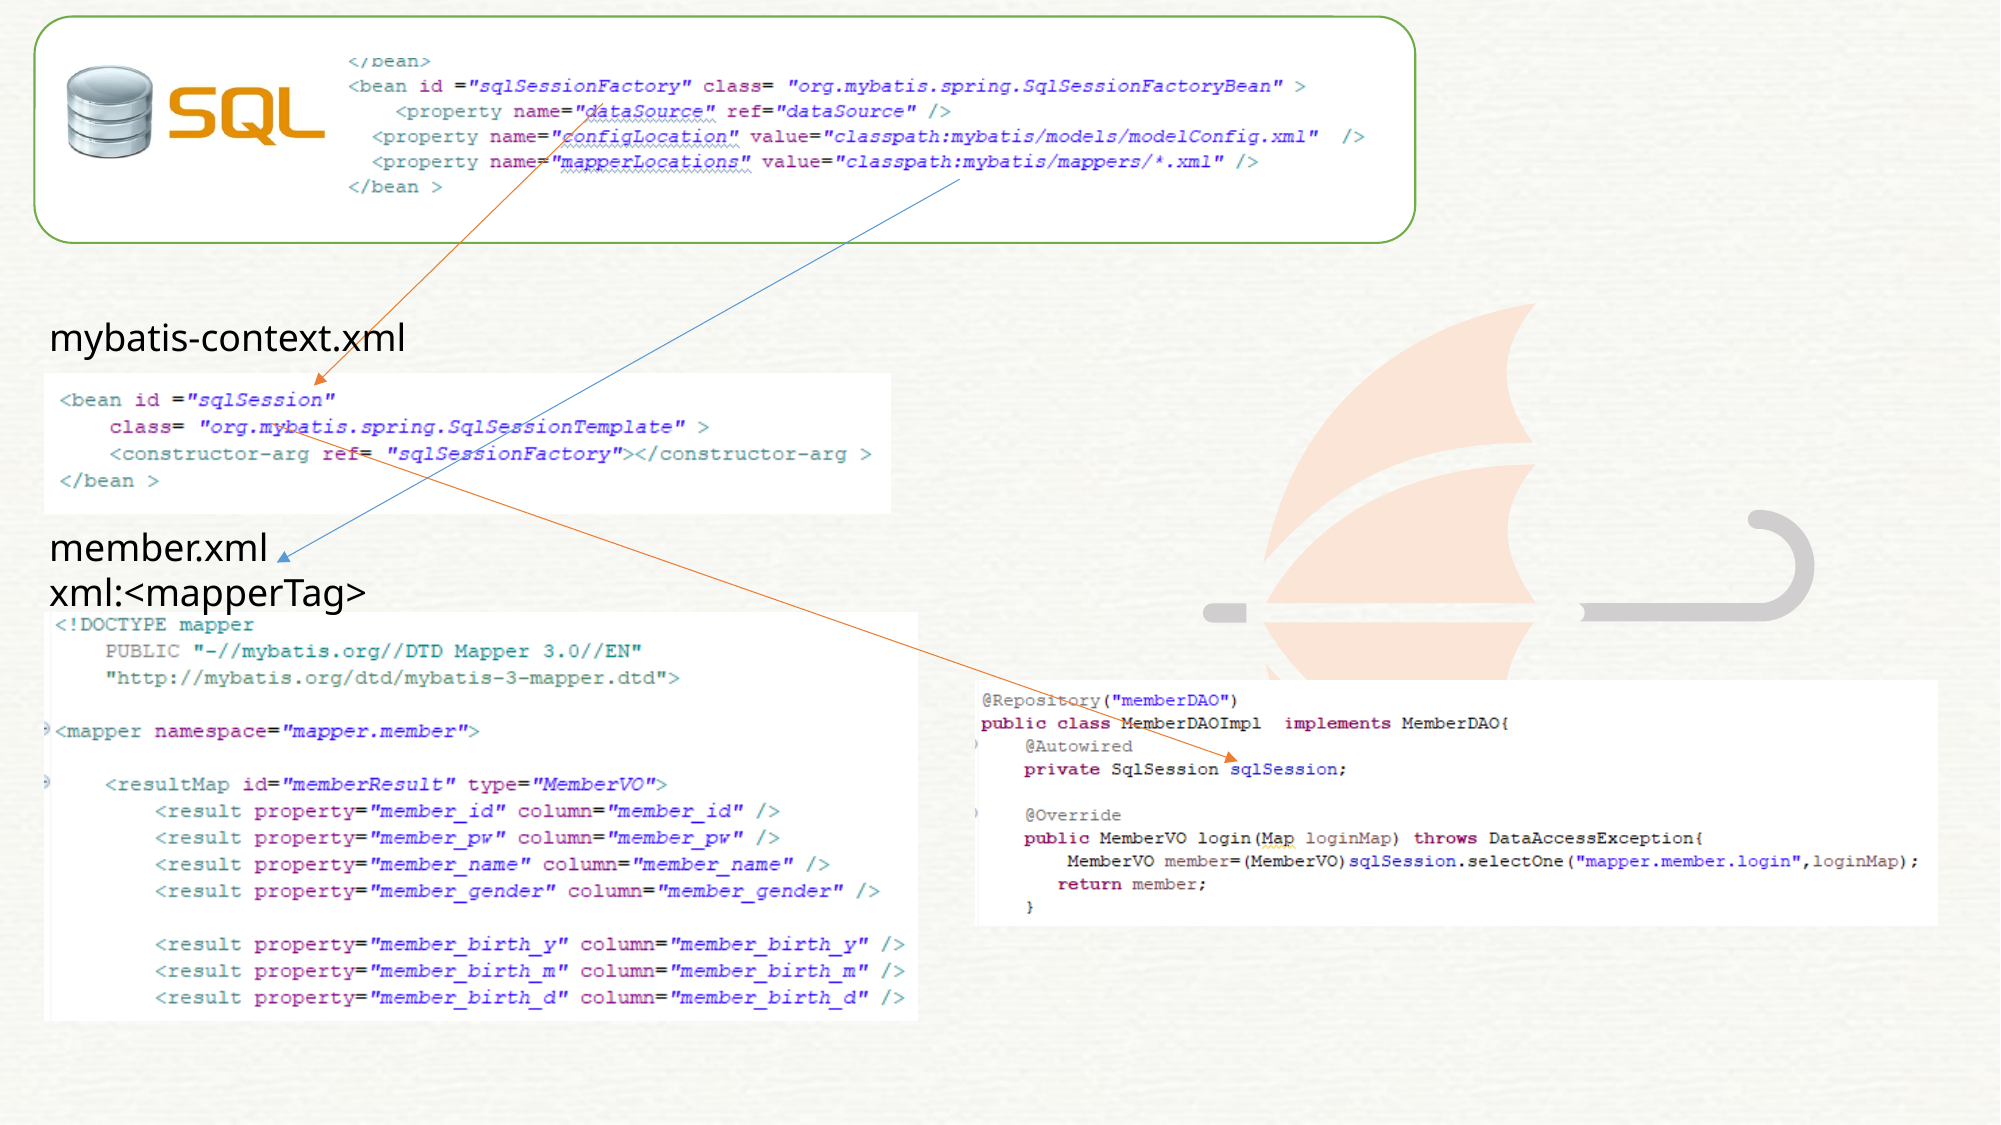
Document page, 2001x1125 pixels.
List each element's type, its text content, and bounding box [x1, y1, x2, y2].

text_box mybatis-context.xml [34, 306, 276, 412]
text_box member.xml xml:<mapperTag> [34, 516, 270, 622]
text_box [1202, 303, 1815, 680]
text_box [270, 423, 1238, 762]
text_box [313, 103, 603, 179]
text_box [276, 179, 960, 563]
picture [0, 0, 2000, 1125]
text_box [34, 16, 1416, 243]
